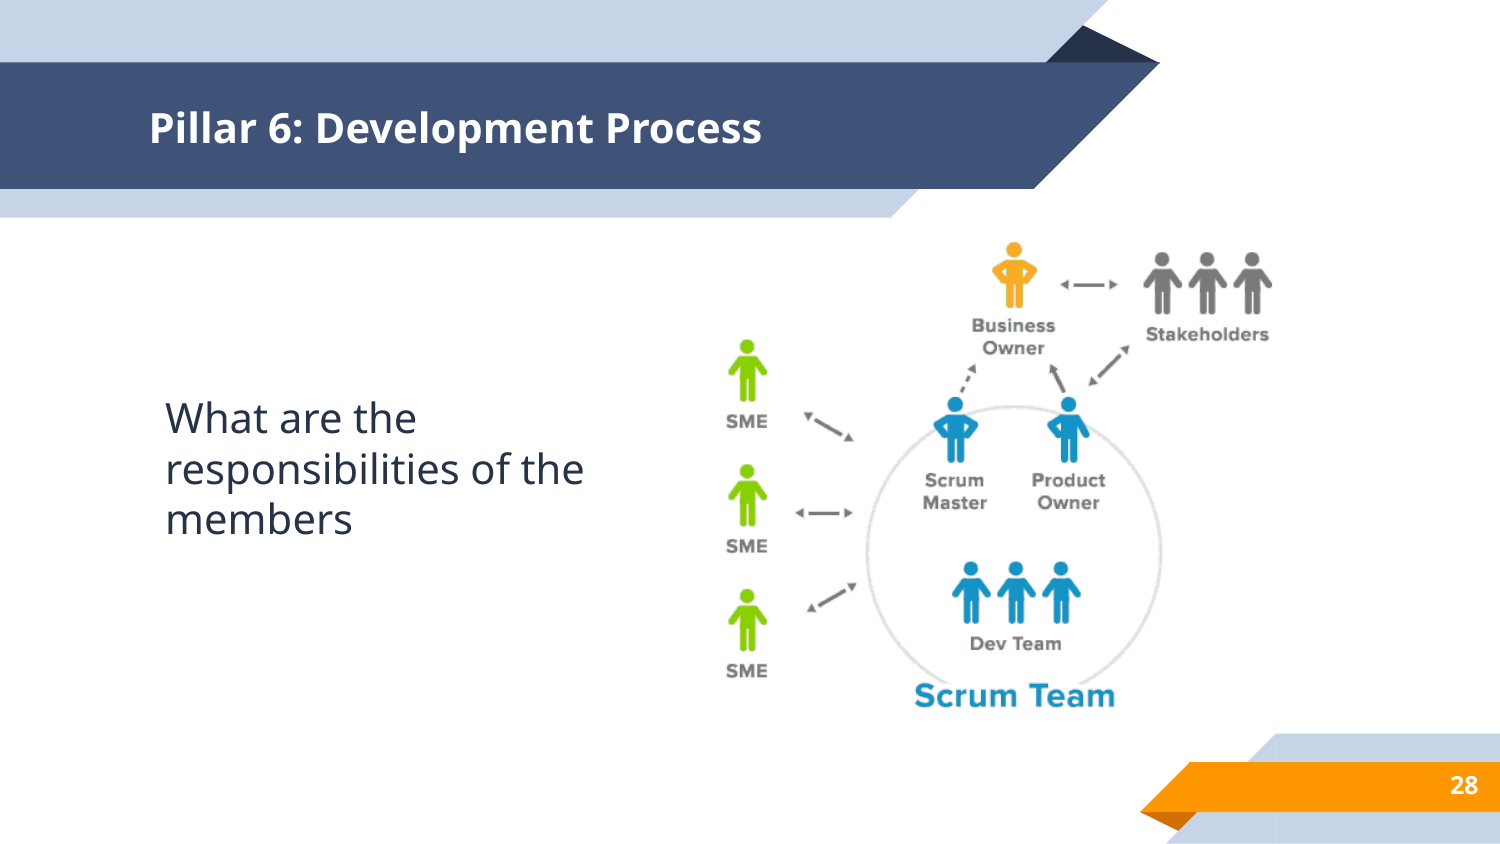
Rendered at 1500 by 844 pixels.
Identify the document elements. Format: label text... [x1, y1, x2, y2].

slide_number 28 [1249, 760, 1494, 813]
picture [696, 225, 1296, 726]
list What are the responsibilities of the members [133, 252, 688, 700]
title Pillar 6: Development Process [133, 64, 997, 190]
